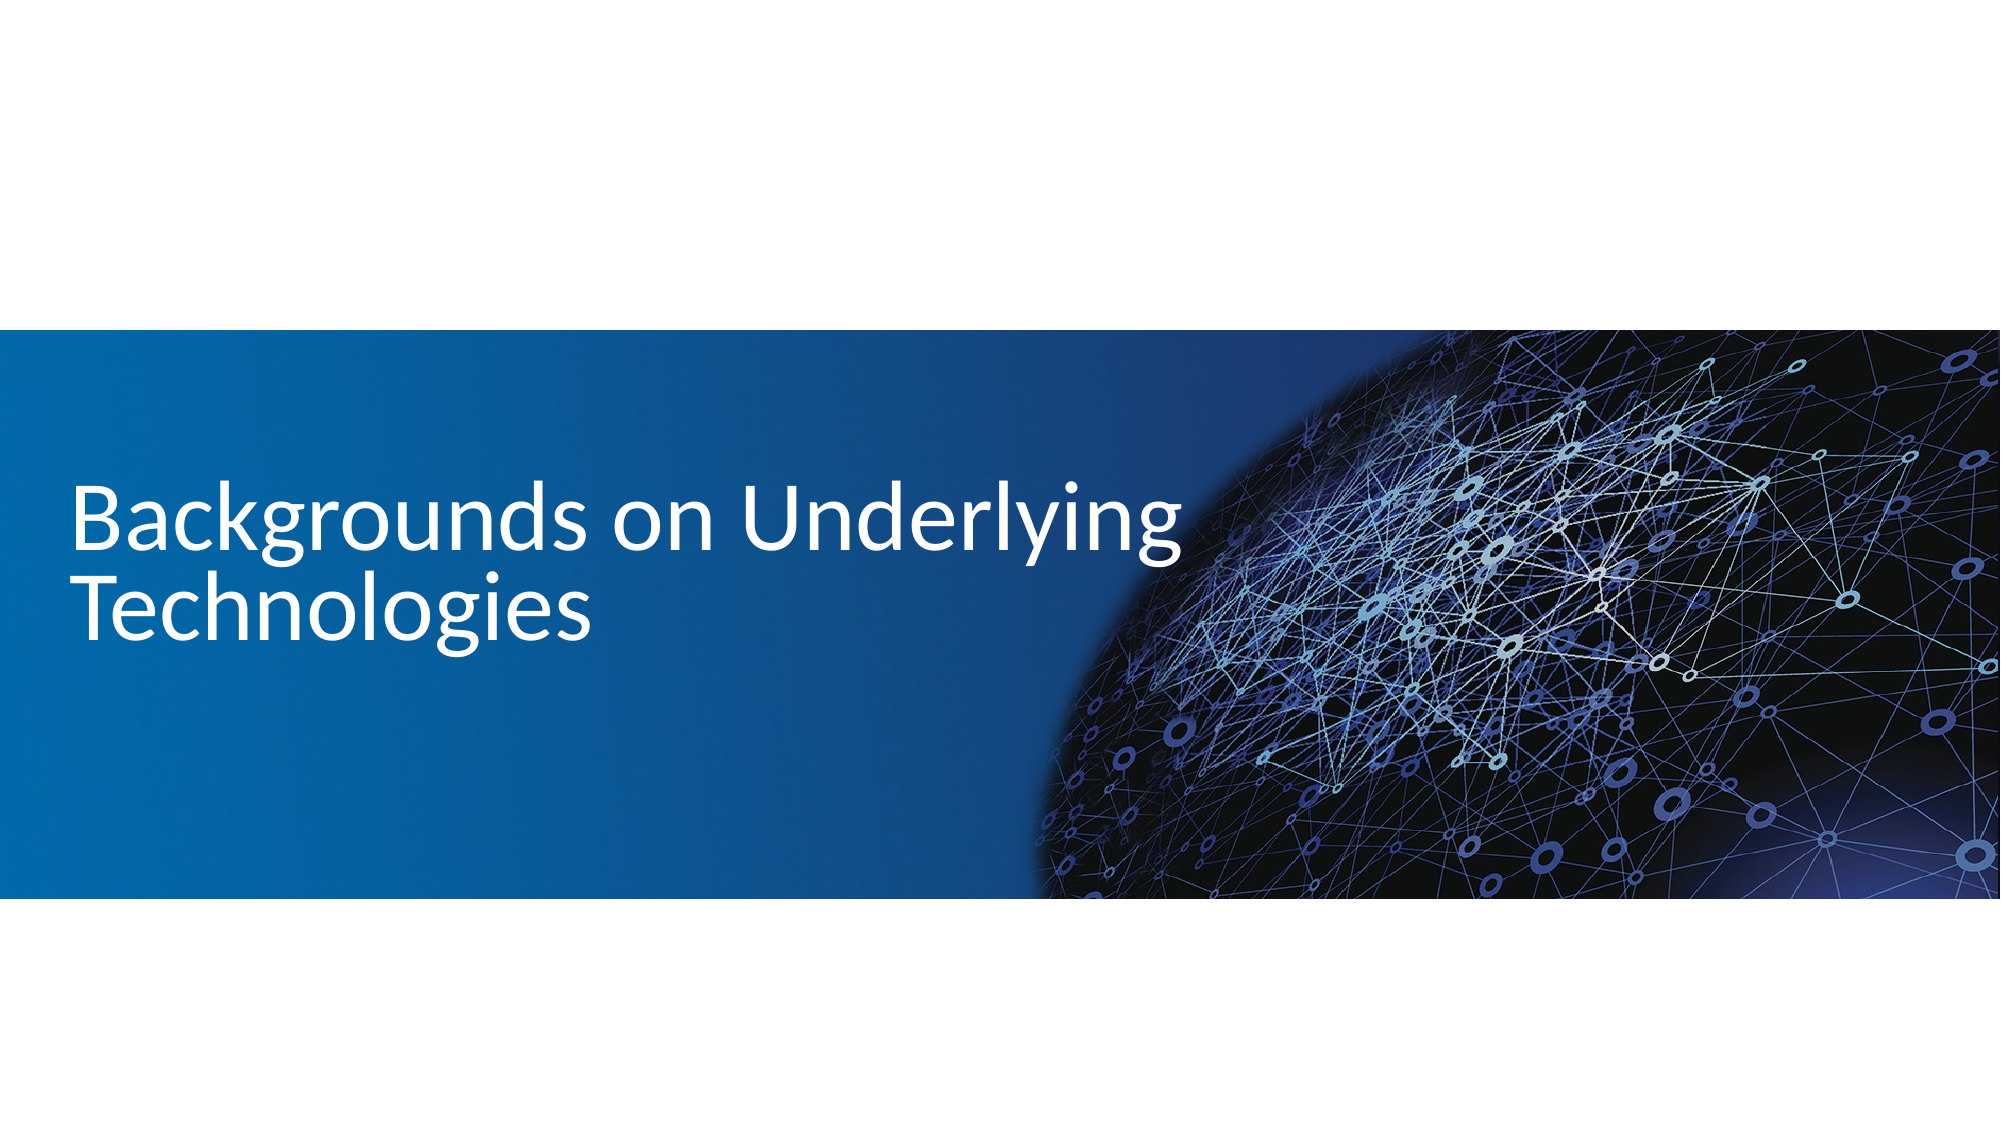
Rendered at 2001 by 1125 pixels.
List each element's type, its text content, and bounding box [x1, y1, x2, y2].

picture [0, 330, 2000, 899]
title Backgrounds on Underlying Technologies [54, 457, 1243, 668]
